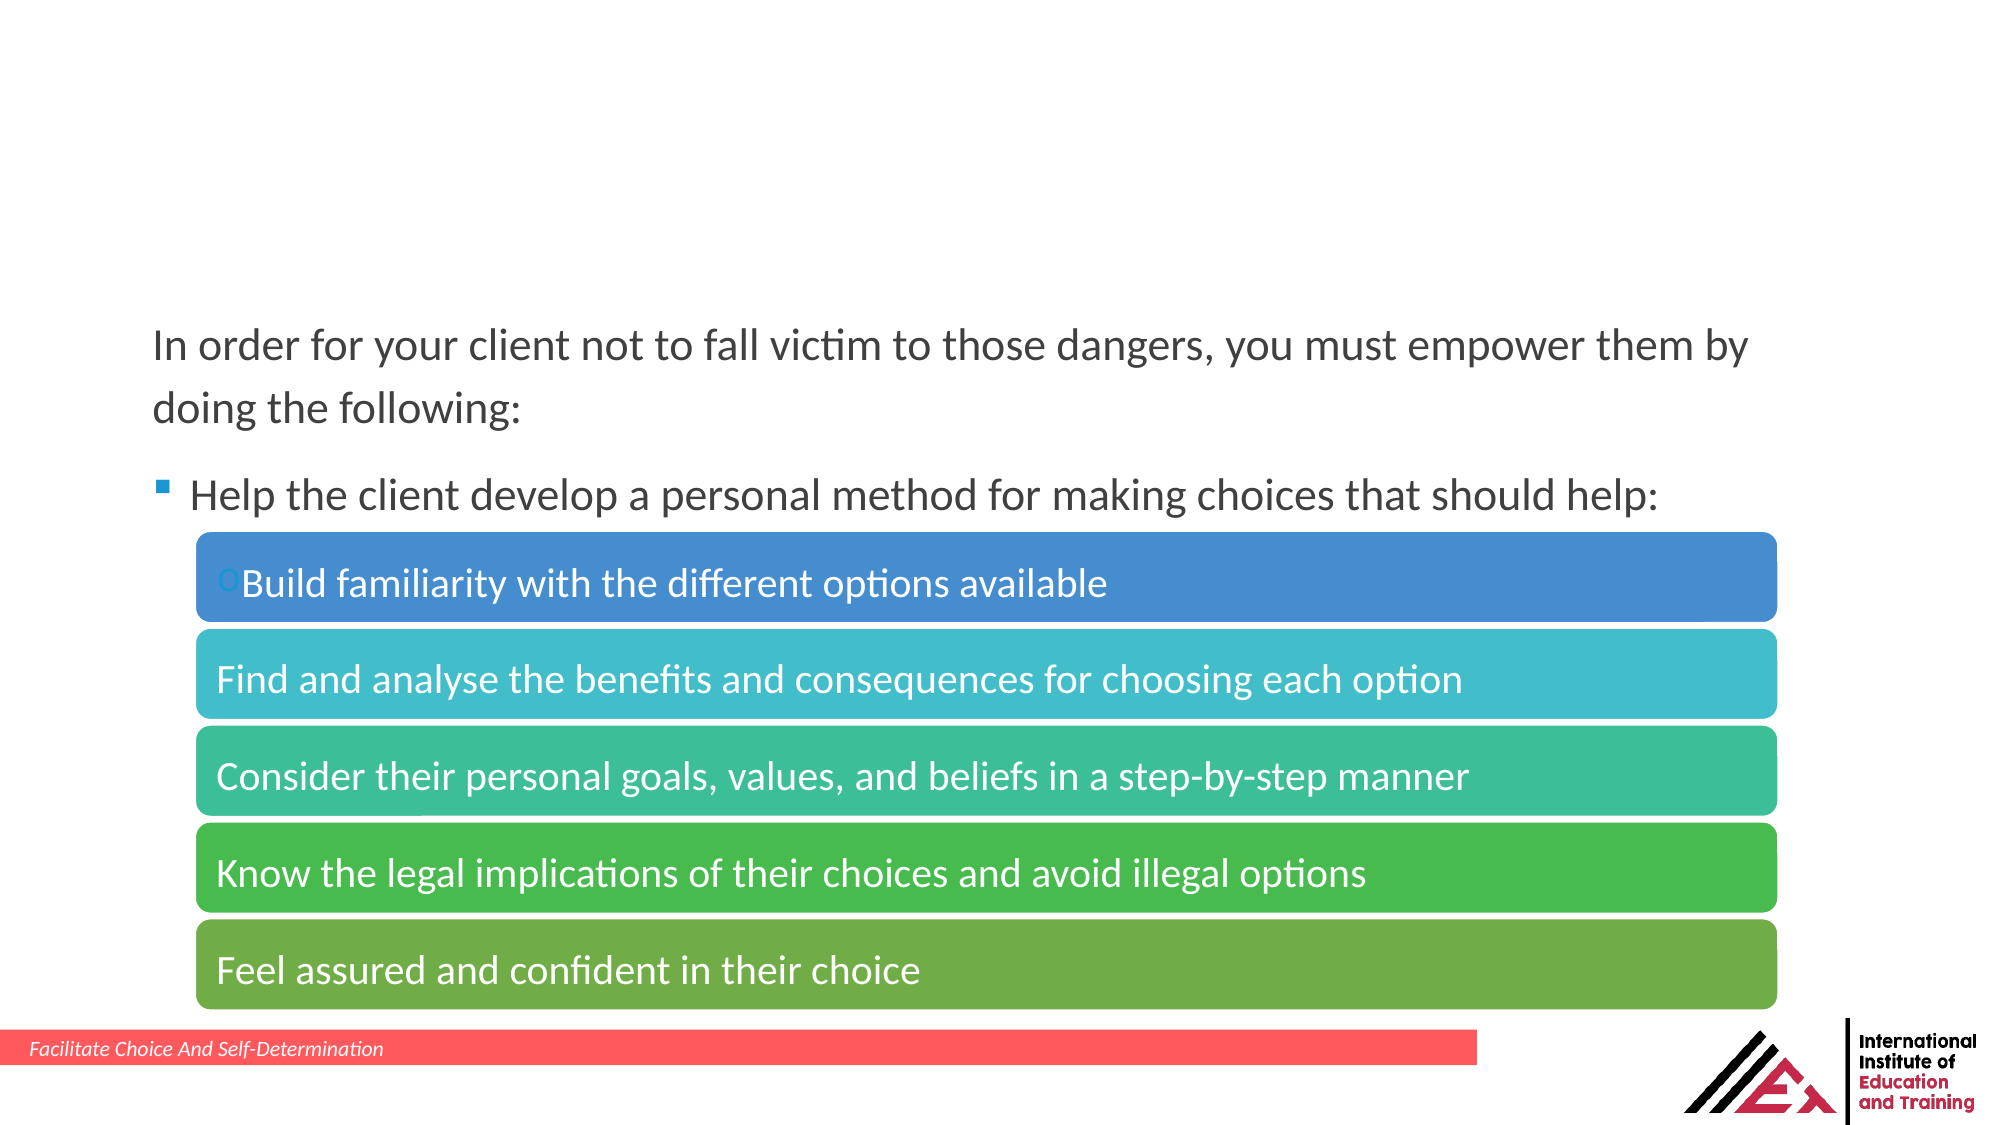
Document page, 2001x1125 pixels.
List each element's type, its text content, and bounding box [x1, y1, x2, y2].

picture [1683, 1018, 1976, 1125]
list In order for your client not to fall victim to those dangers, you must empower them by doing the following: Help the client develop a personal method for making choices that should help: [137, 299, 1793, 1014]
text_box Facilitate Choice And Self-Determination [0, 1029, 1478, 1066]
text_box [194, 528, 1779, 1014]
